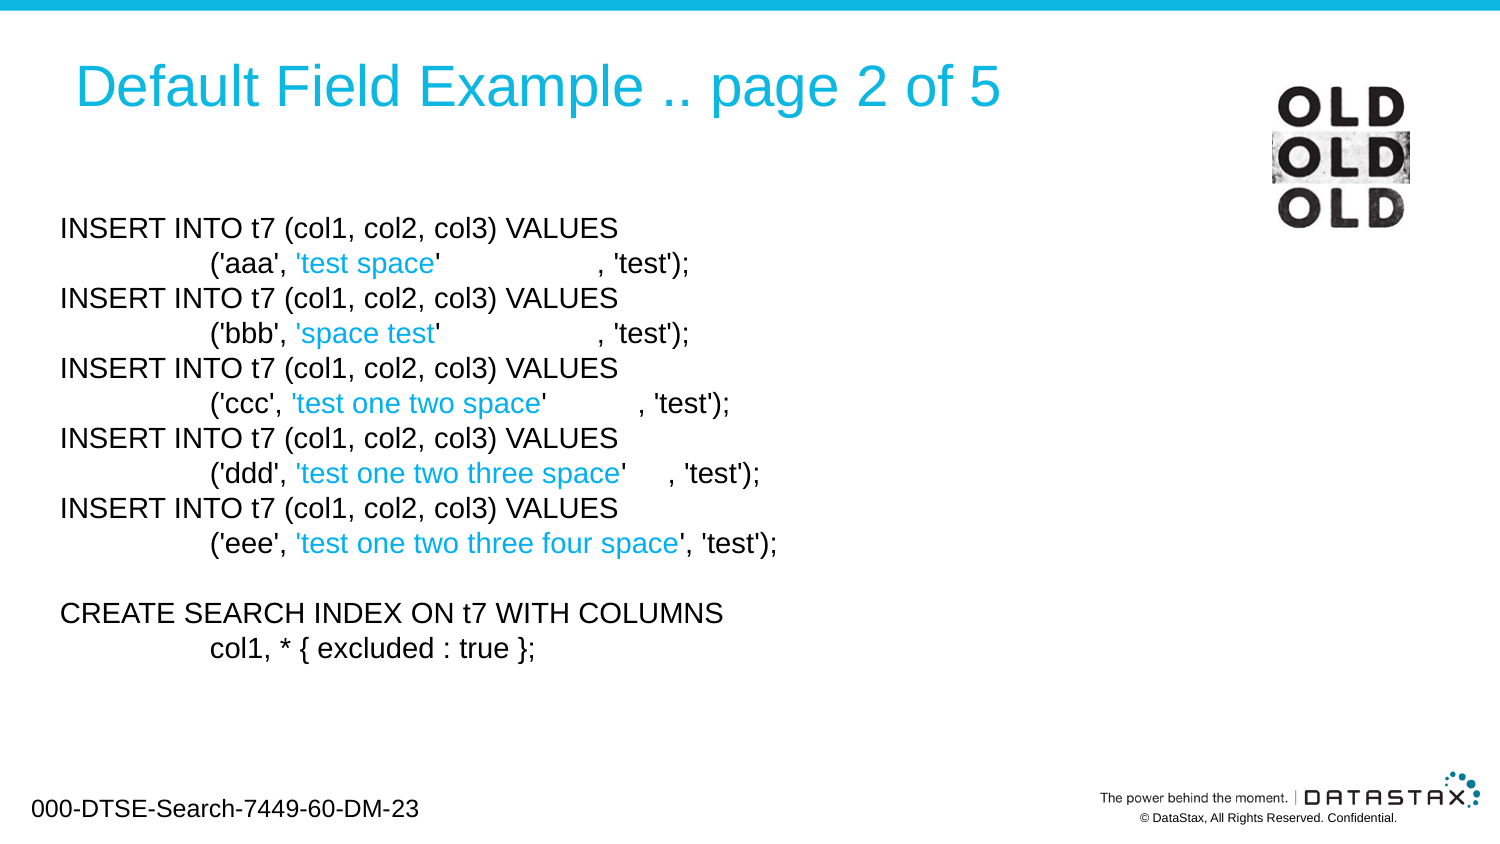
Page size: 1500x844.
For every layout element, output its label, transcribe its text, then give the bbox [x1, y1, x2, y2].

title Default Field Example .. page 2 of 5 [75, 44, 1425, 135]
picture [1085, 756, 1495, 823]
picture [1272, 80, 1411, 234]
slide_number 000-DTSE-Search-7449-60-DM-23 [16, 785, 720, 831]
slide_number © DataStax, All Rights Reserved. Confidential. [1125, 802, 1463, 834]
list INSERT INTO t7 (col1, col2, col3) VALUES ('aaa', 'test space' , 'test'); INSERT INTO t7 (col1, col2, col3) VALUES ('bbb', 'space test' , 'test'); INSERT INTO t7 (col1, col2, col3) VALUES ('ccc', 'test one two space' , 'test'); INSERT INTO t7 (col1, col2, col3) VALUES ('ddd', 'test one two three space' , 'test'); INSERT INTO t7 (col1, col2, col3) VALUES ('eee', 'test one two three four space', 'test'); CREATE SEARCH INDEX ON t7 WITH COLUMNS col1, * { excluded : true }; [58, 202, 1045, 718]
